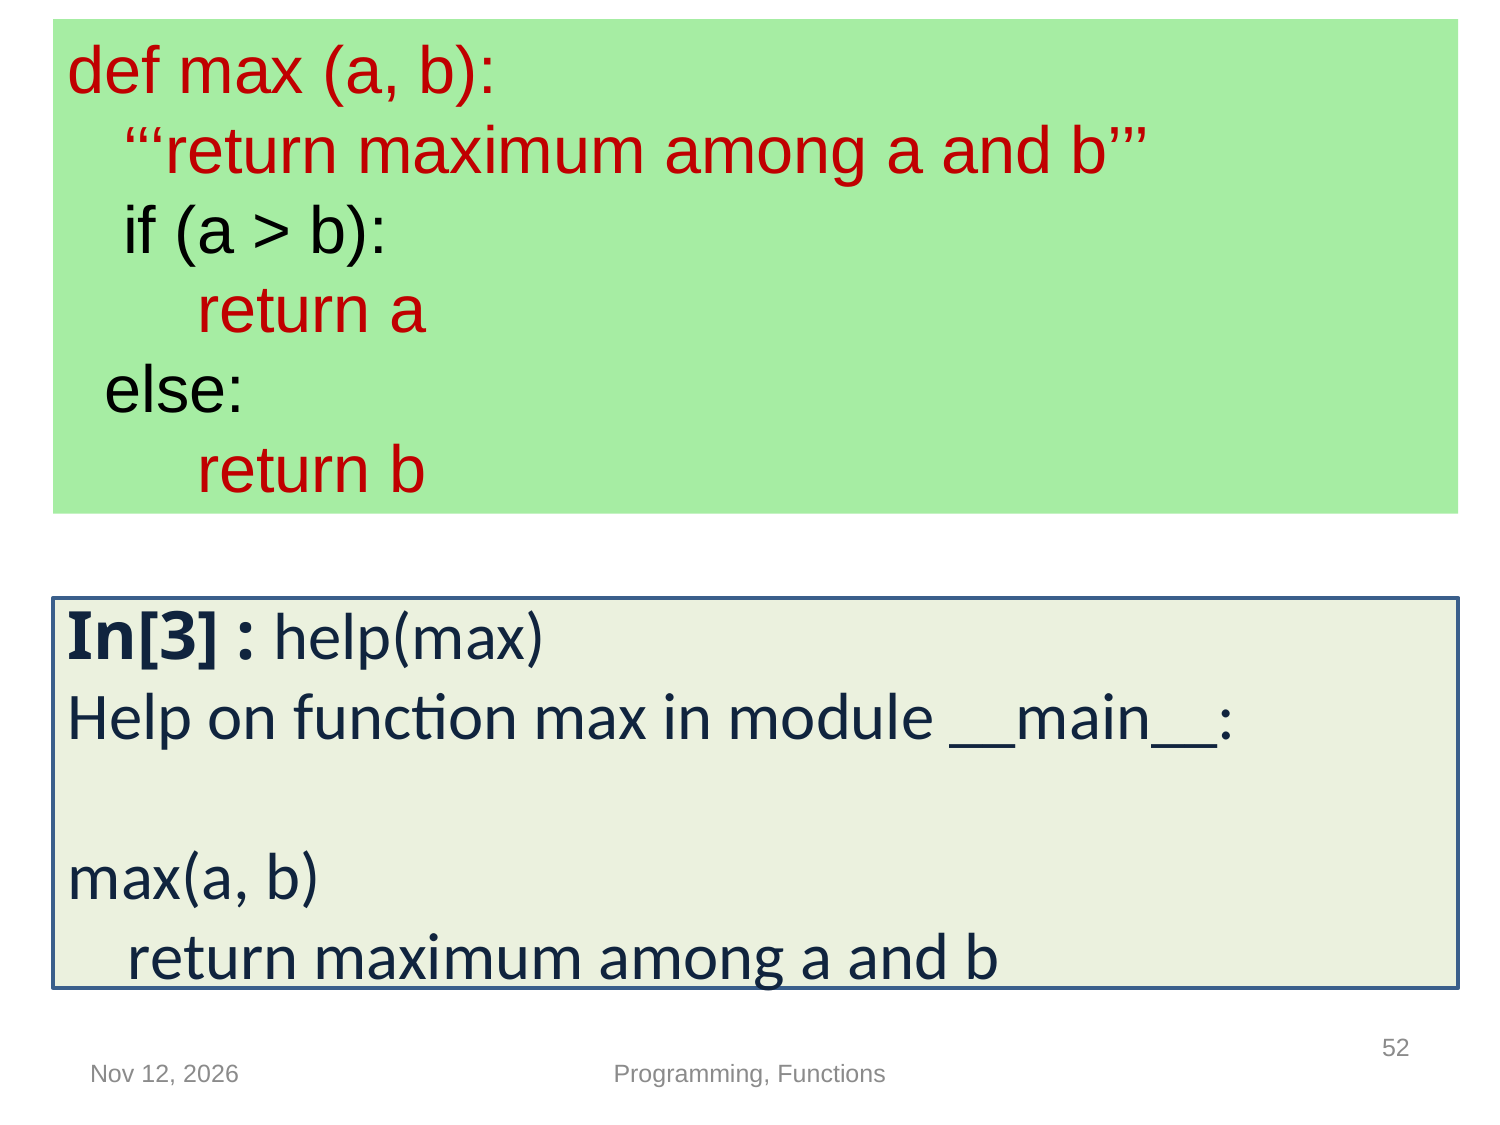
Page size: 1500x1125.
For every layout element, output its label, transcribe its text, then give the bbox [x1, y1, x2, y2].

slide_number 52 [1074, 1016, 1425, 1077]
text_box def max (a, b): ‘‘‘return maximum among a and b’’’ if (a > b): return a else: return b [53, 19, 1459, 514]
slide_number Dec-23 [75, 1042, 425, 1103]
text_box In[3] : help(max) Help on function max in module __main__: max(a, b) return maximum among a and b [51, 596, 1460, 990]
footer Programming, Functions [512, 1042, 988, 1103]
